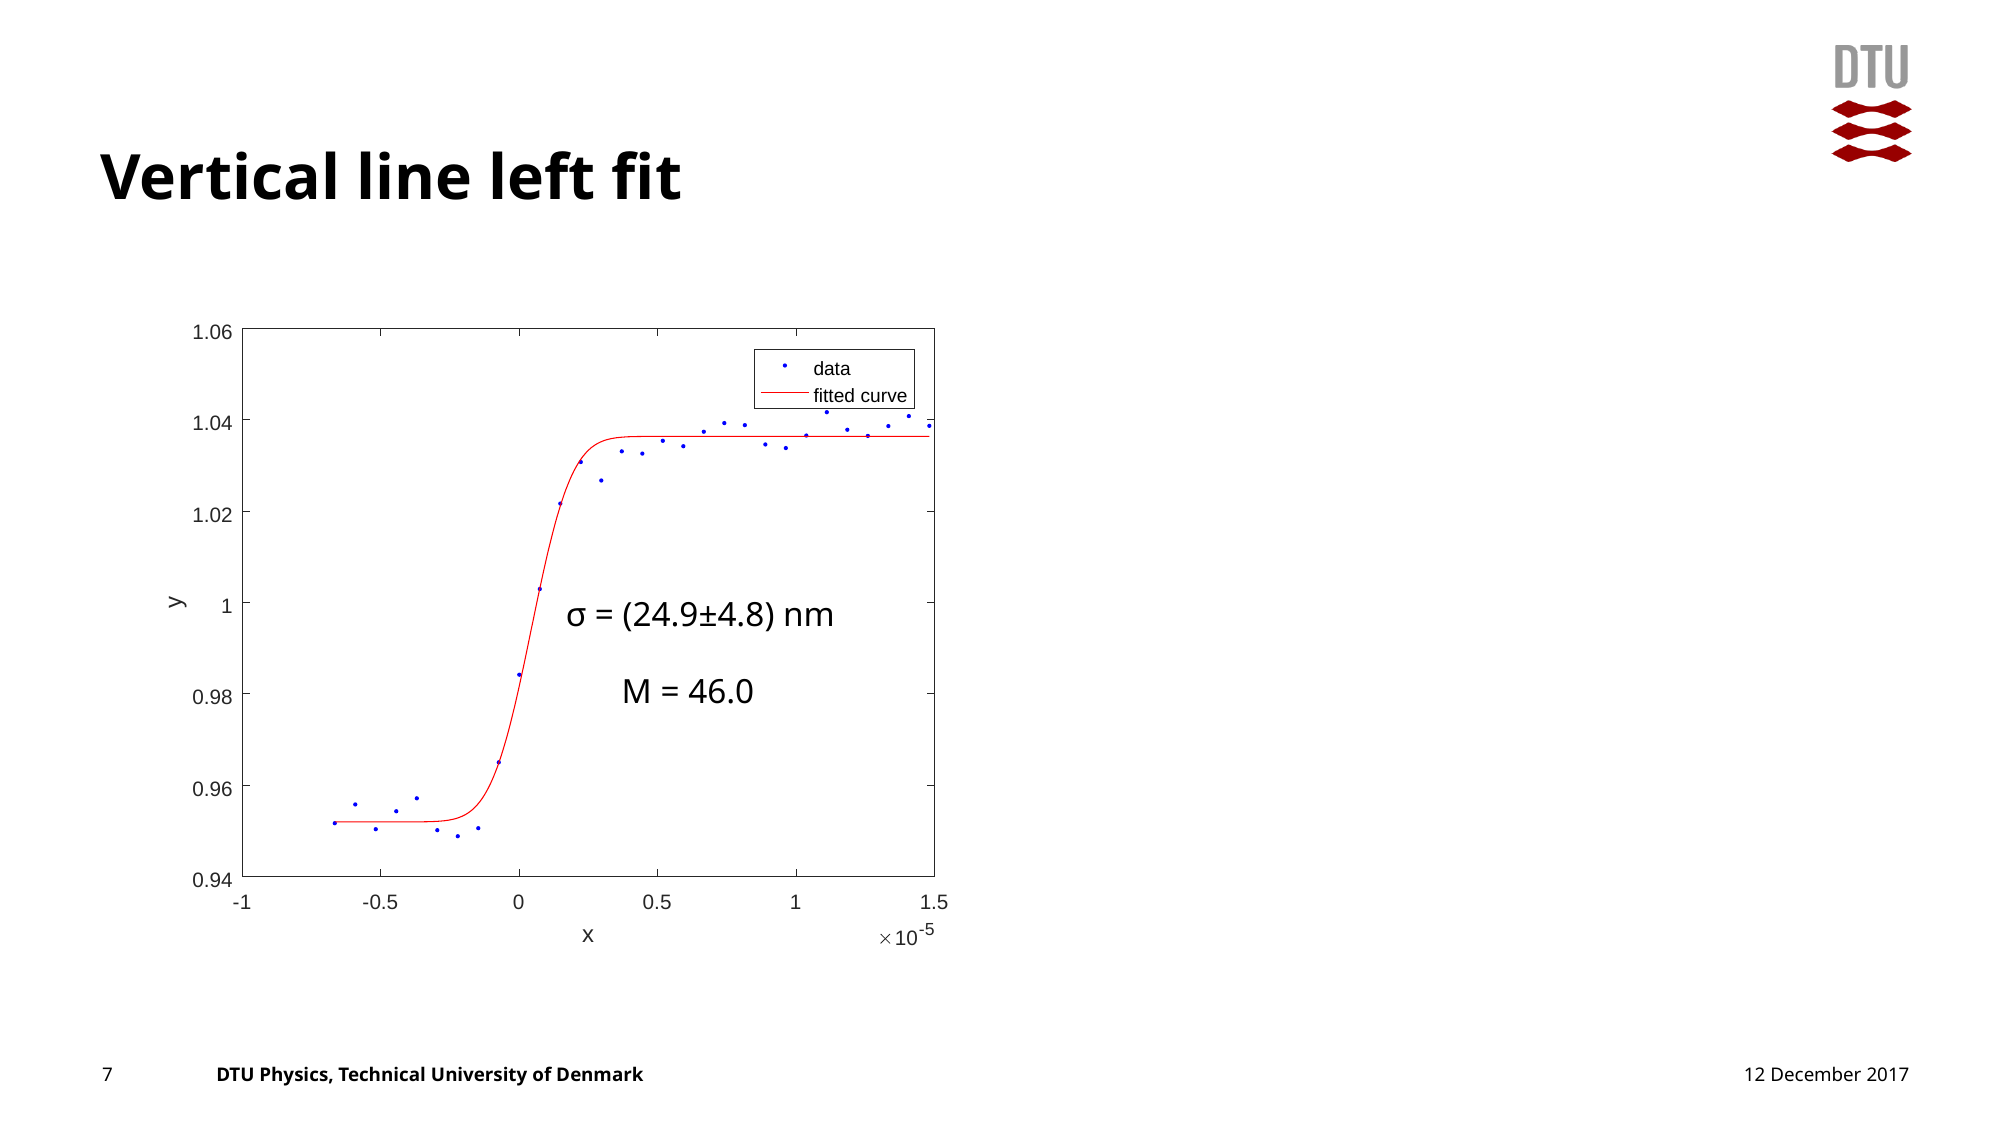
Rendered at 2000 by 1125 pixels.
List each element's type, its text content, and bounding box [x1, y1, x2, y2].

picture [1834, 45, 1912, 162]
slide_number 7 [102, 1062, 201, 1113]
picture [125, 278, 1019, 949]
title Vertical line left fit [100, 24, 1834, 212]
